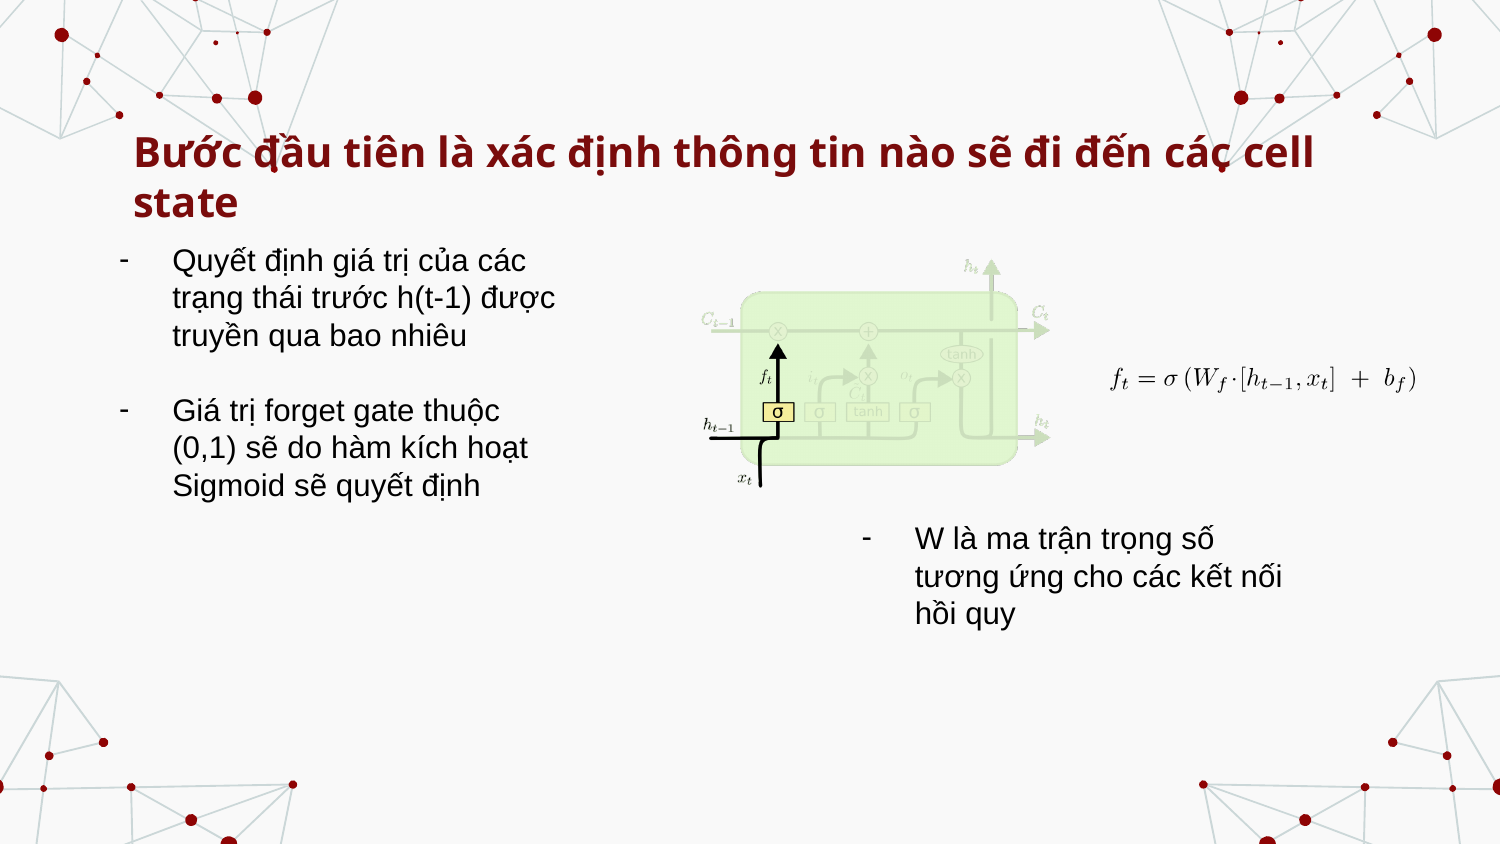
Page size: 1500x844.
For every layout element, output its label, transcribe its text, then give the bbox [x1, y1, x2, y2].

text_box W là ma trận trọng số tương ứng cho các kết nối hồi quy [824, 503, 1317, 646]
text_box Quyết định giá trị của các trạng thái trước h(t-1) được truyền qua bao nhiêu Giá trị forget gate thuộc (0,1) sẽ do hàm kích hoạt Sigmoid sẽ quyết định [82, 225, 575, 518]
title Bước đầu tiên là xác định thông tin nào sẽ đi đến các cell state [118, 110, 1382, 205]
picture [692, 254, 1457, 492]
